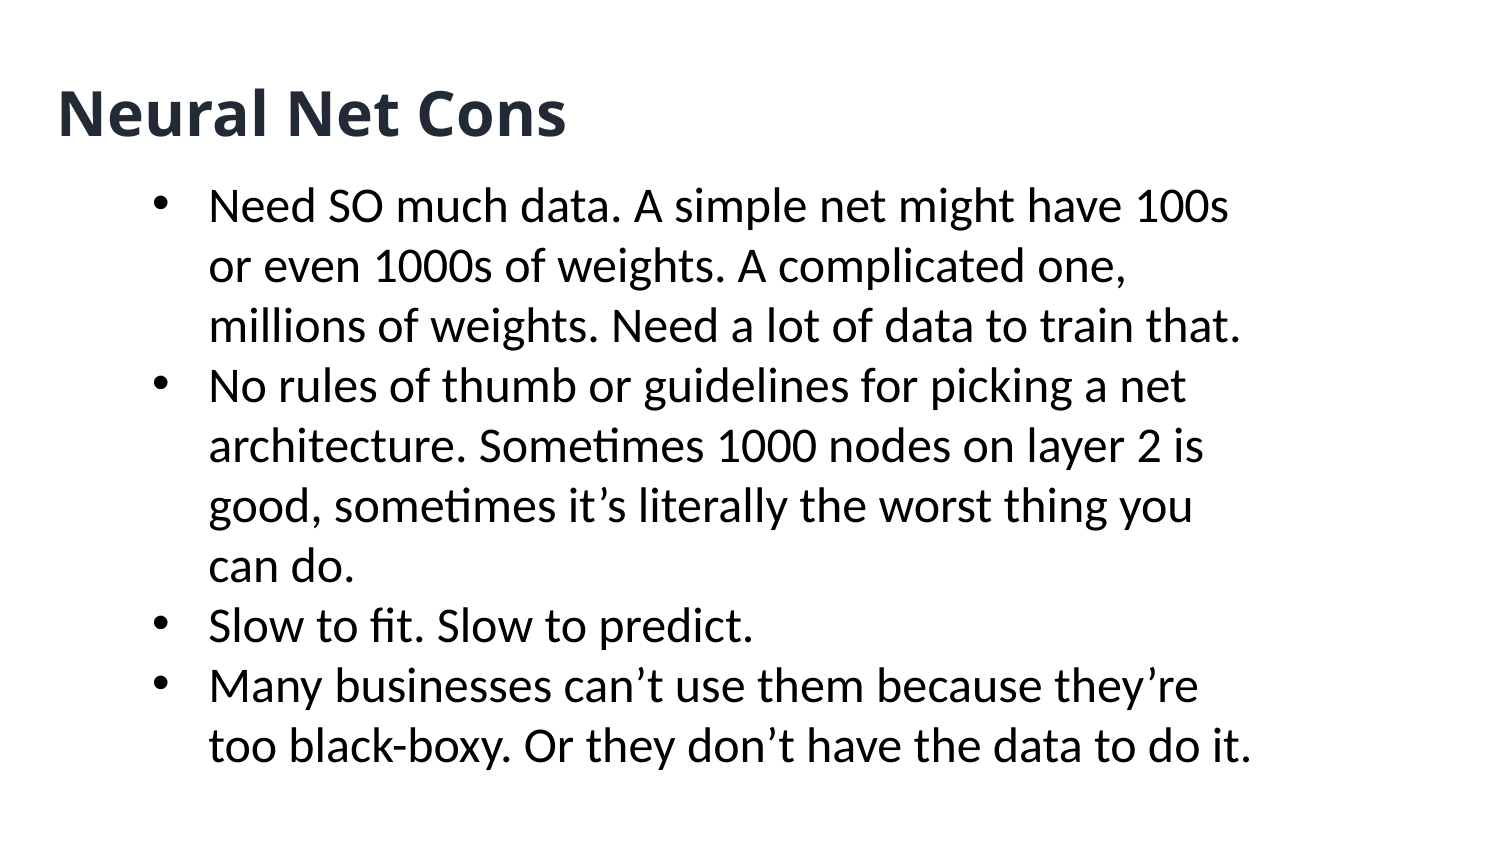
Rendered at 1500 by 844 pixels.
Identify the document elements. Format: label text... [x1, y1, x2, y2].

text_box Need SO much data. A simple net might have 100s or even 1000s of weights. A complicated one, millions of weights. Need a lot of data to train that. No rules of thumb or guidelines for picking a net architecture. Sometimes 1000 nodes on layer 2 is good, sometimes it’s literally the worst thing you can do. Slow to fit. Slow to predict. Many businesses can’t use them because they’re too black-boxy. Or they don’t have the data to do it. [144, 164, 1280, 780]
text_box Neural Net Cons [42, 66, 1317, 180]
